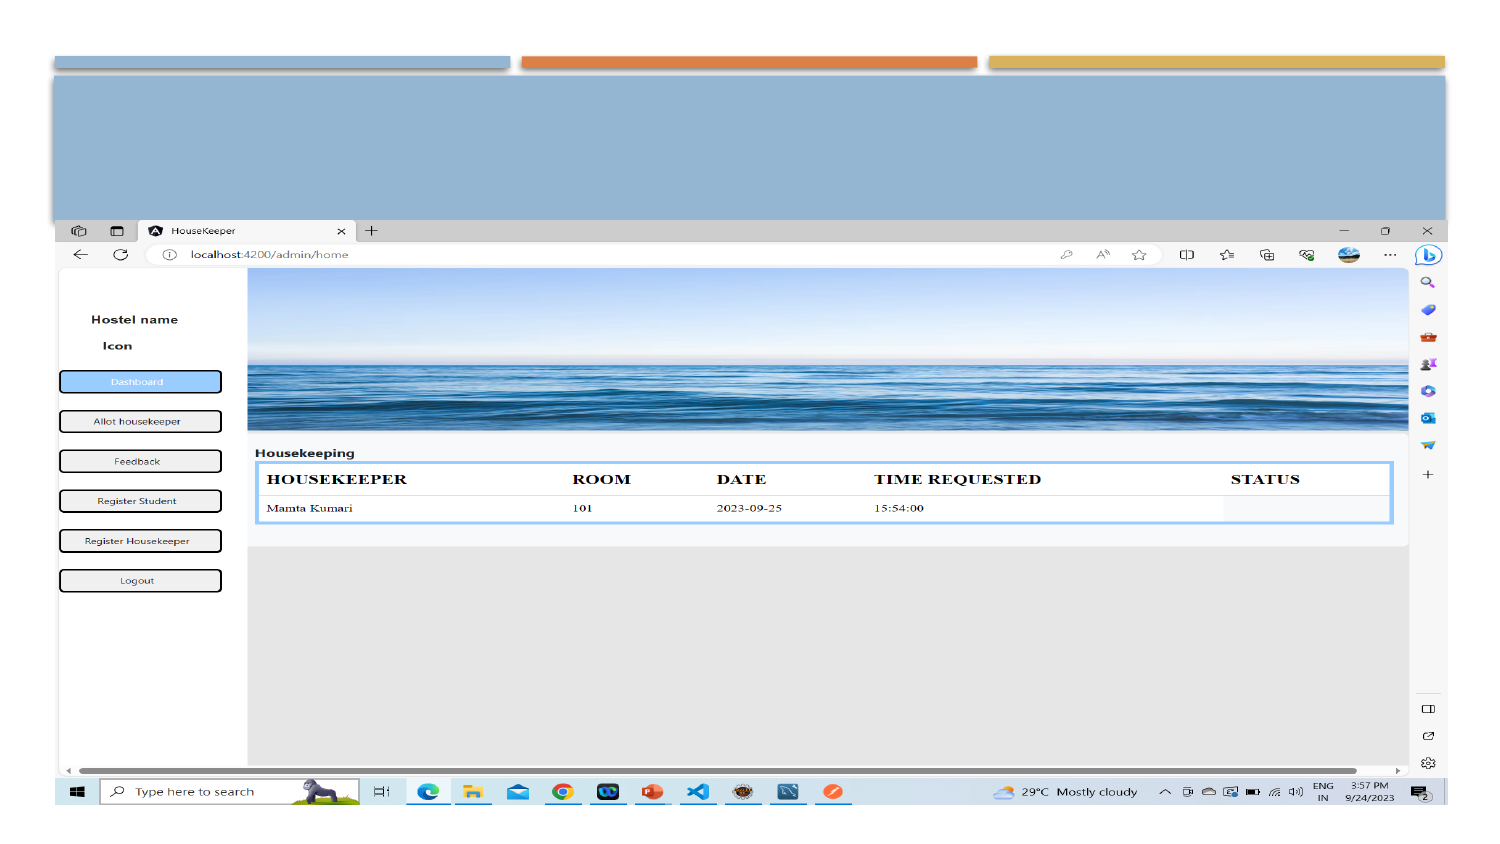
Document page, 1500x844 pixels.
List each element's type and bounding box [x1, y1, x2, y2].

picture [54, 220, 1449, 805]
